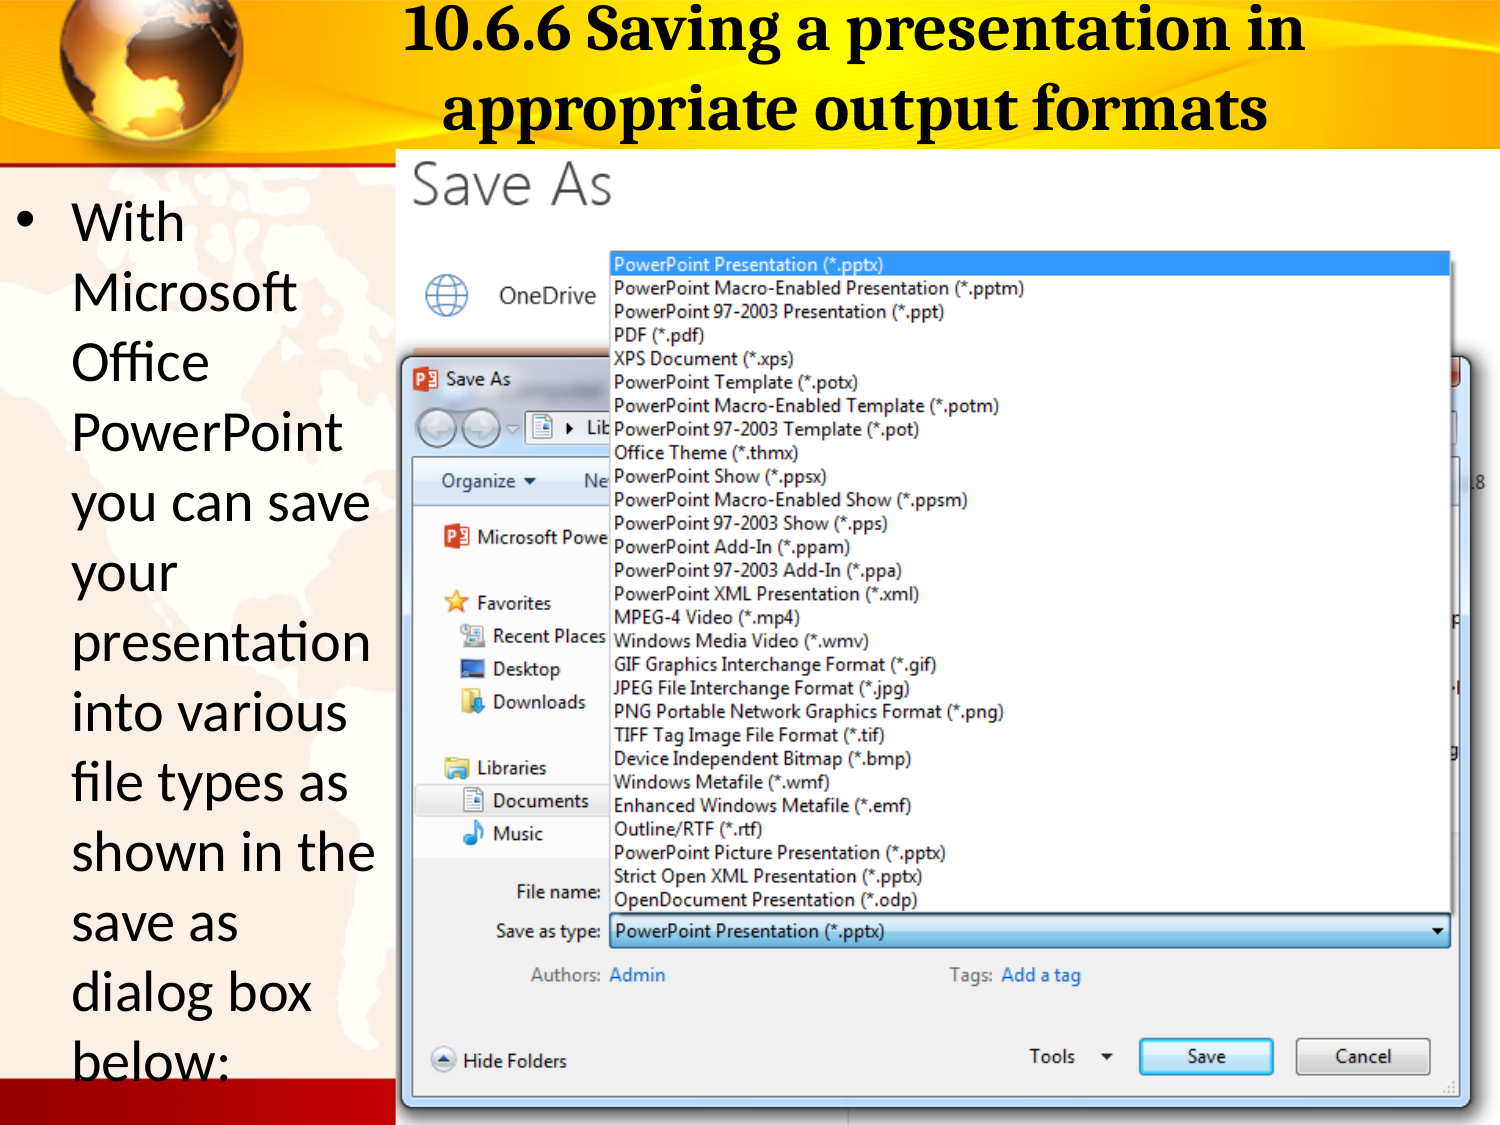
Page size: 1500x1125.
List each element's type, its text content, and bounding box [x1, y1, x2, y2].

title 10.6.6 Saving a presentation in appropriate output formats [212, 0, 1500, 129]
list With Microsoft Office PowerPoint you can save your presentation into various file types as shown in the save as dialog box below: [0, 175, 390, 1079]
picture [0, 0, 1500, 1125]
